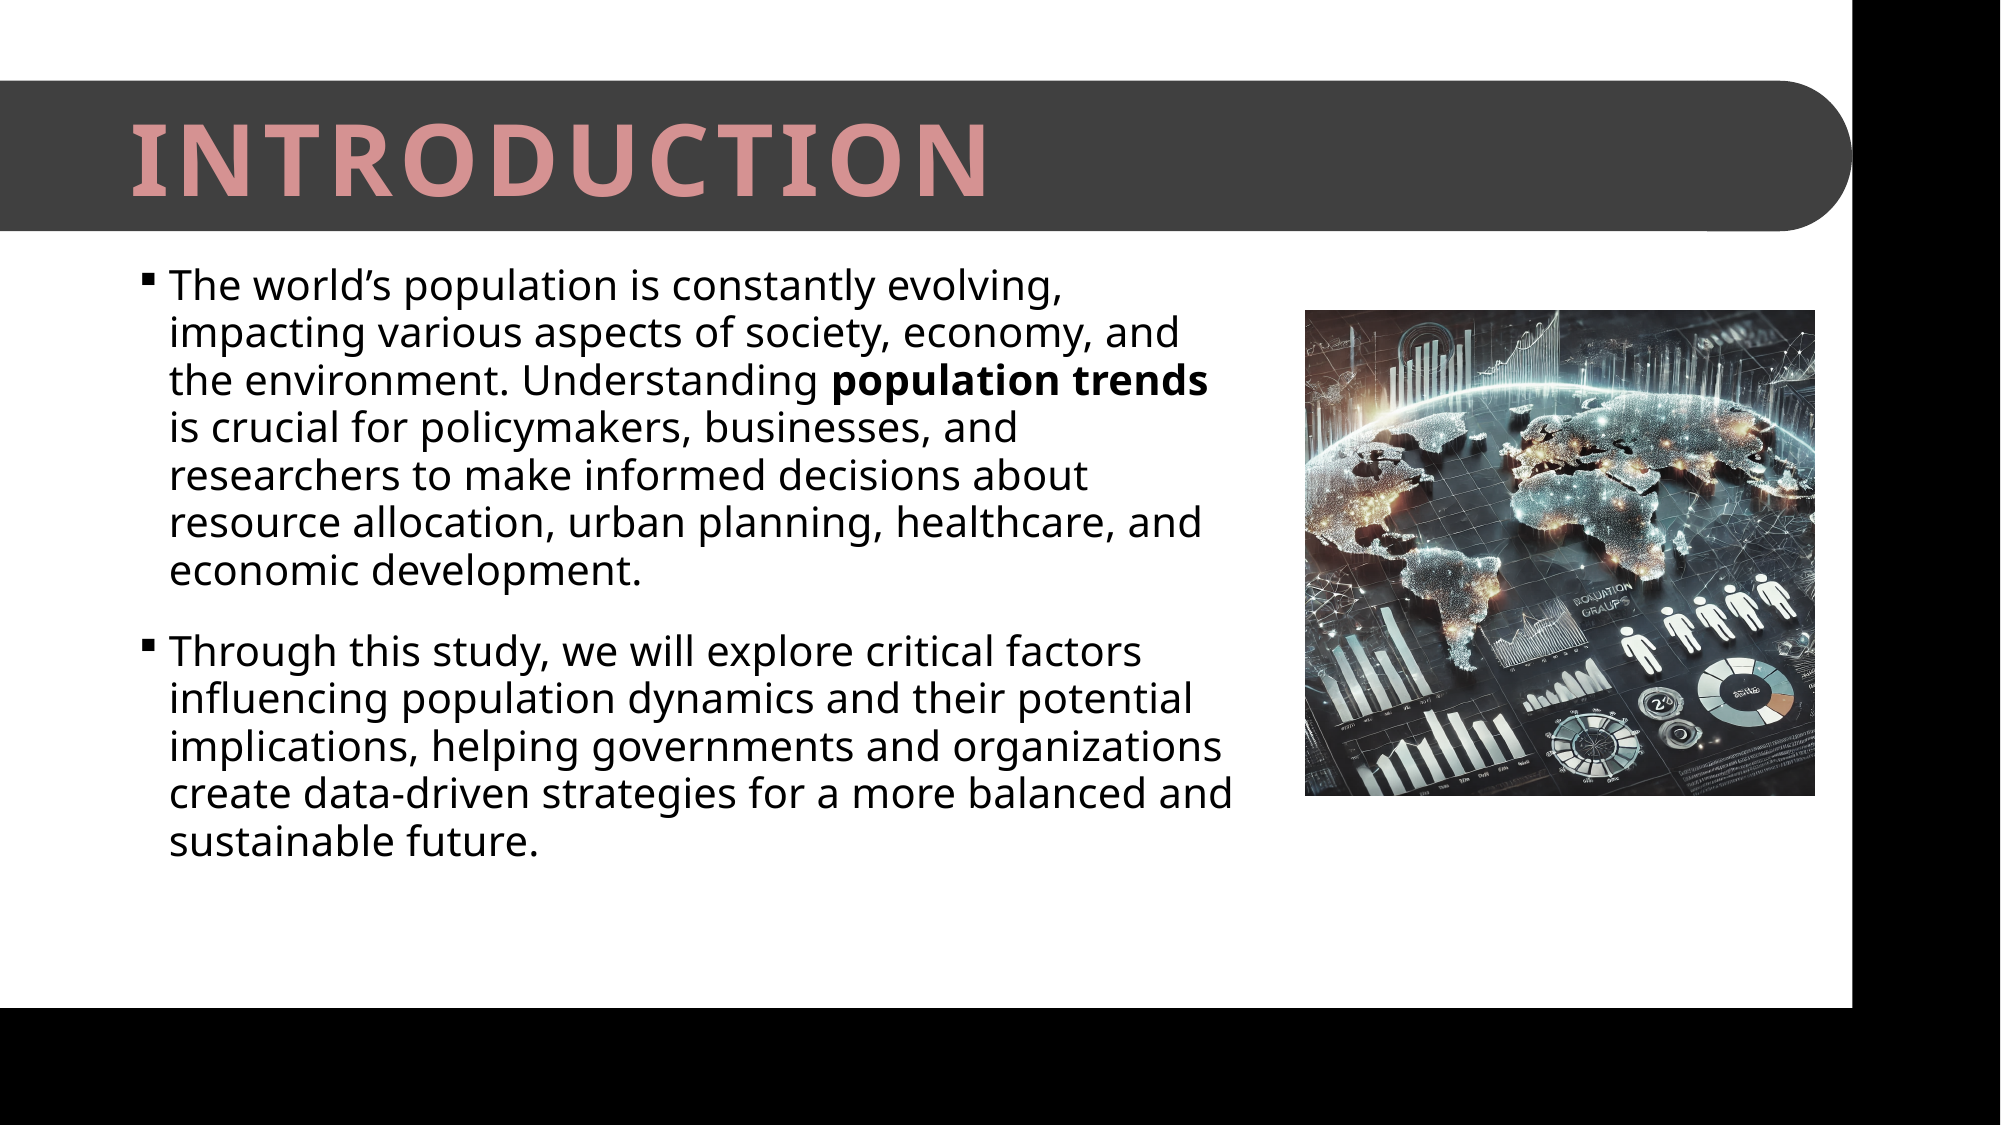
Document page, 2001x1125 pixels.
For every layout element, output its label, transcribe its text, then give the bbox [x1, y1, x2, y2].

title INTRODUCTION [0, 80, 1706, 232]
picture [1305, 310, 1815, 797]
text_box [1706, 79, 1854, 233]
text_box [0, 1007, 1876, 1125]
list The world’s population is constantly evolving, impacting various aspects of society, economy, and the environment. Understanding population trends is crucial for policymakers, businesses, and researchers to make informed decisions about resource allocation, urban planning, healthcare, and economic development. Through this study, we will explore critical factors influencing population dynamics and their potential implications, helping governments and organizations create data-driven strategies for a more balanced and sustainable future. [123, 254, 1264, 974]
